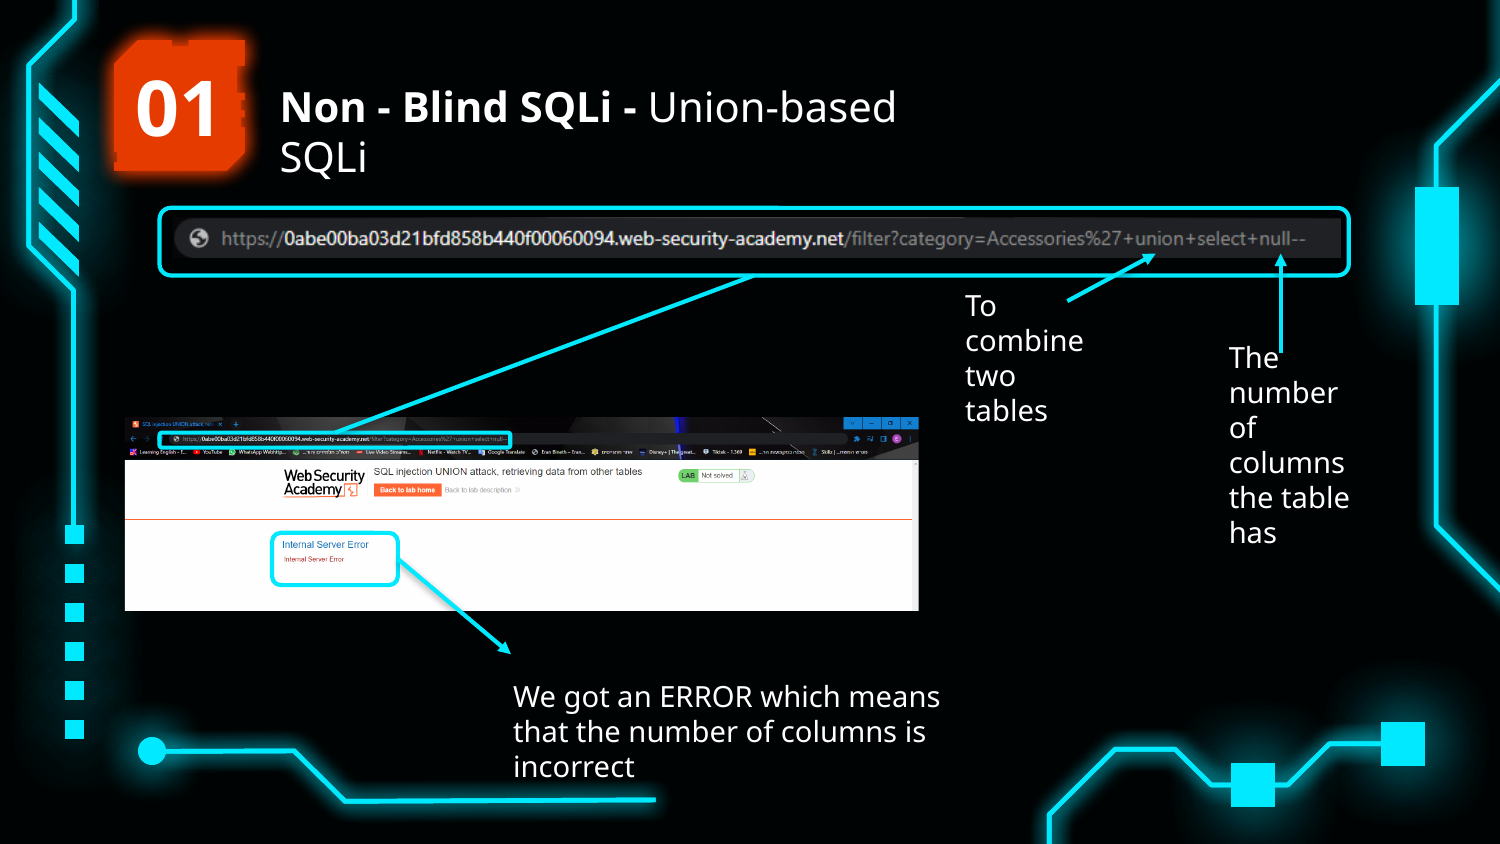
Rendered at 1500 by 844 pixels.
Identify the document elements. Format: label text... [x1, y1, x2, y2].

text_box [157, 205, 1351, 278]
text_box Non - Blind SQLi - Union-based SQLi [264, 80, 1008, 130]
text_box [397, 558, 512, 655]
text_box To combine two tables [950, 279, 1112, 435]
picture [173, 217, 1341, 259]
text_box We got an ERROR which means that the number of columns is incorrect [498, 671, 965, 791]
text_box The number of columns the table has [1214, 332, 1376, 557]
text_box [113, 39, 245, 171]
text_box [1066, 253, 1156, 302]
picture [124, 417, 919, 611]
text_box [334, 275, 755, 433]
